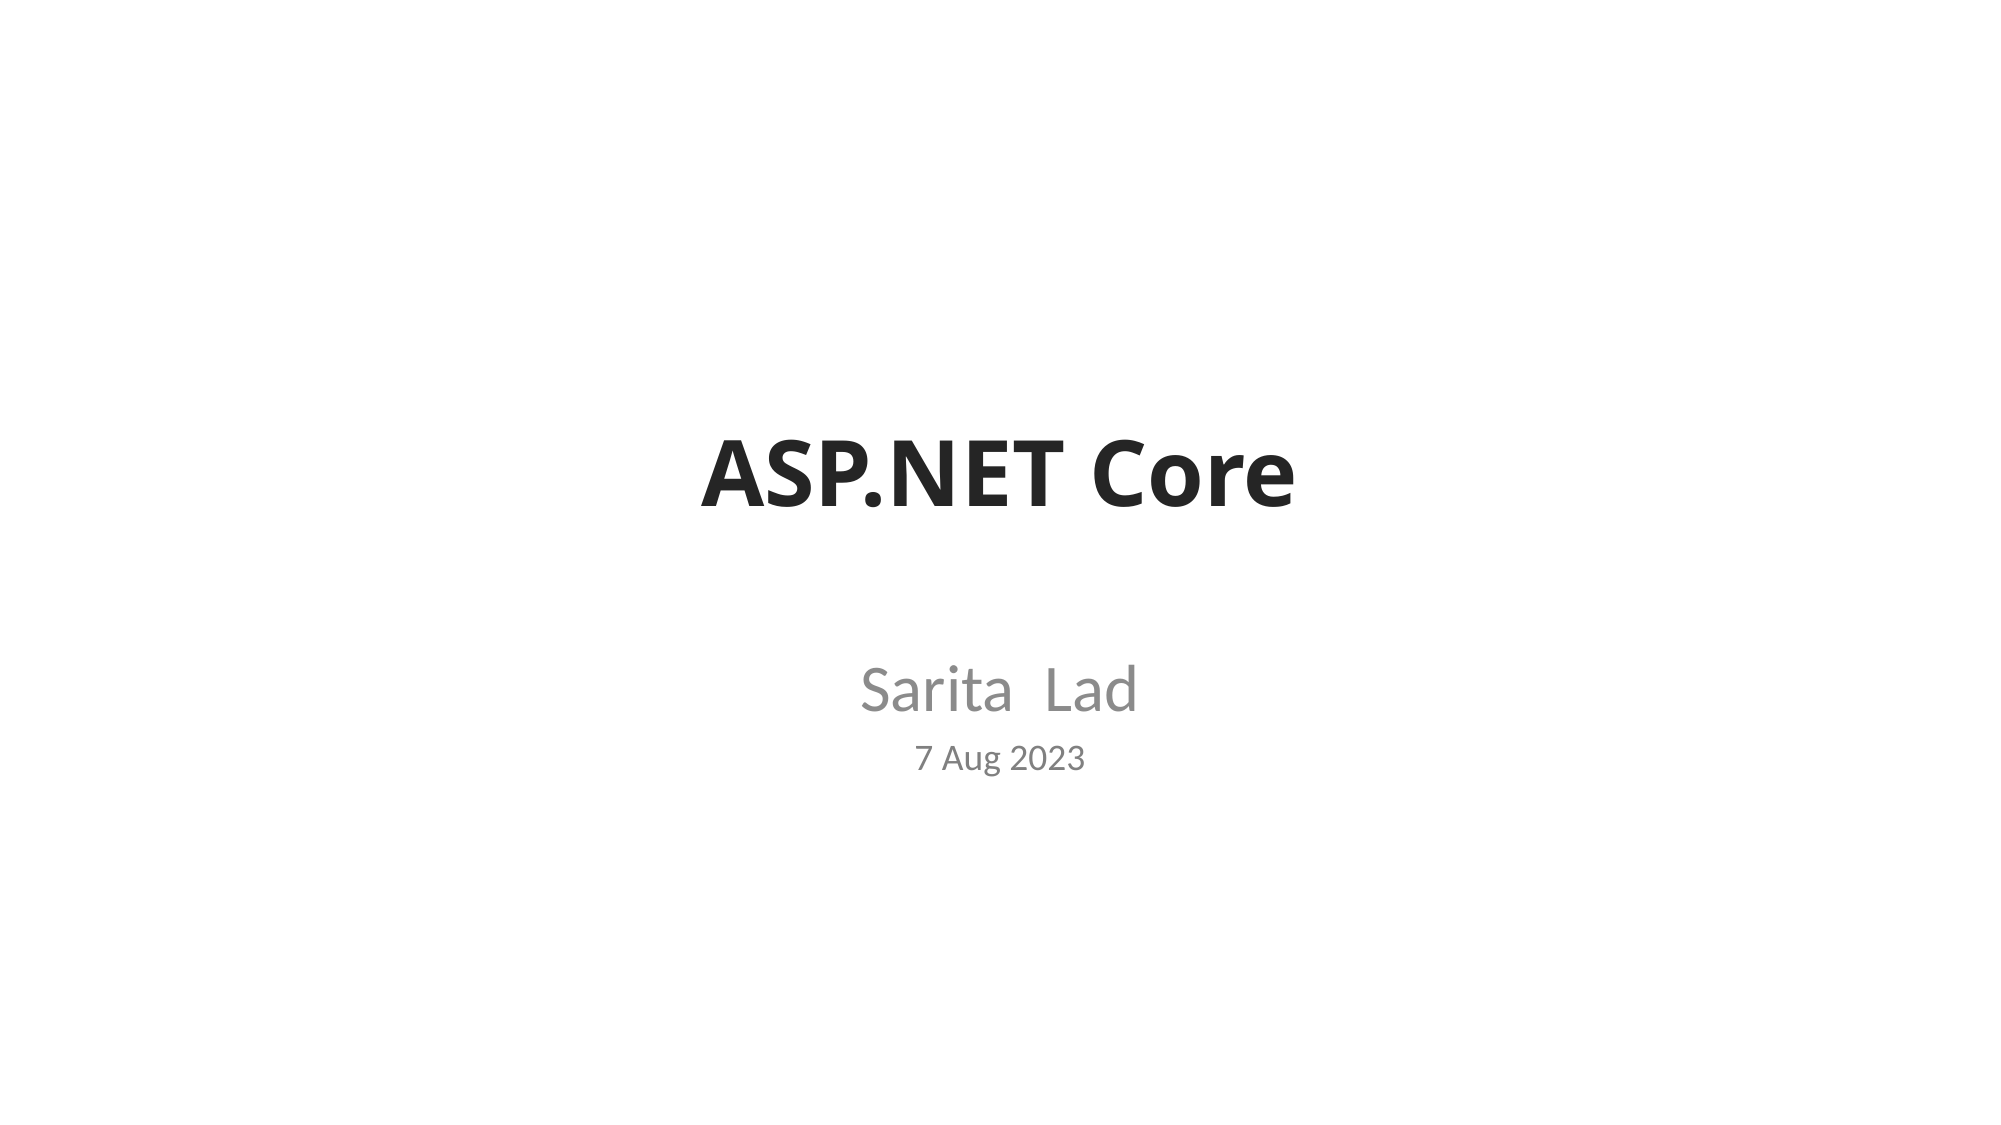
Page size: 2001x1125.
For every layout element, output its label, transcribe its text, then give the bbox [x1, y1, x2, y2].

subtitle Sarita Lad 7 Aug 2023 [300, 637, 1700, 925]
title ASP.NET Core [150, 349, 1850, 591]
